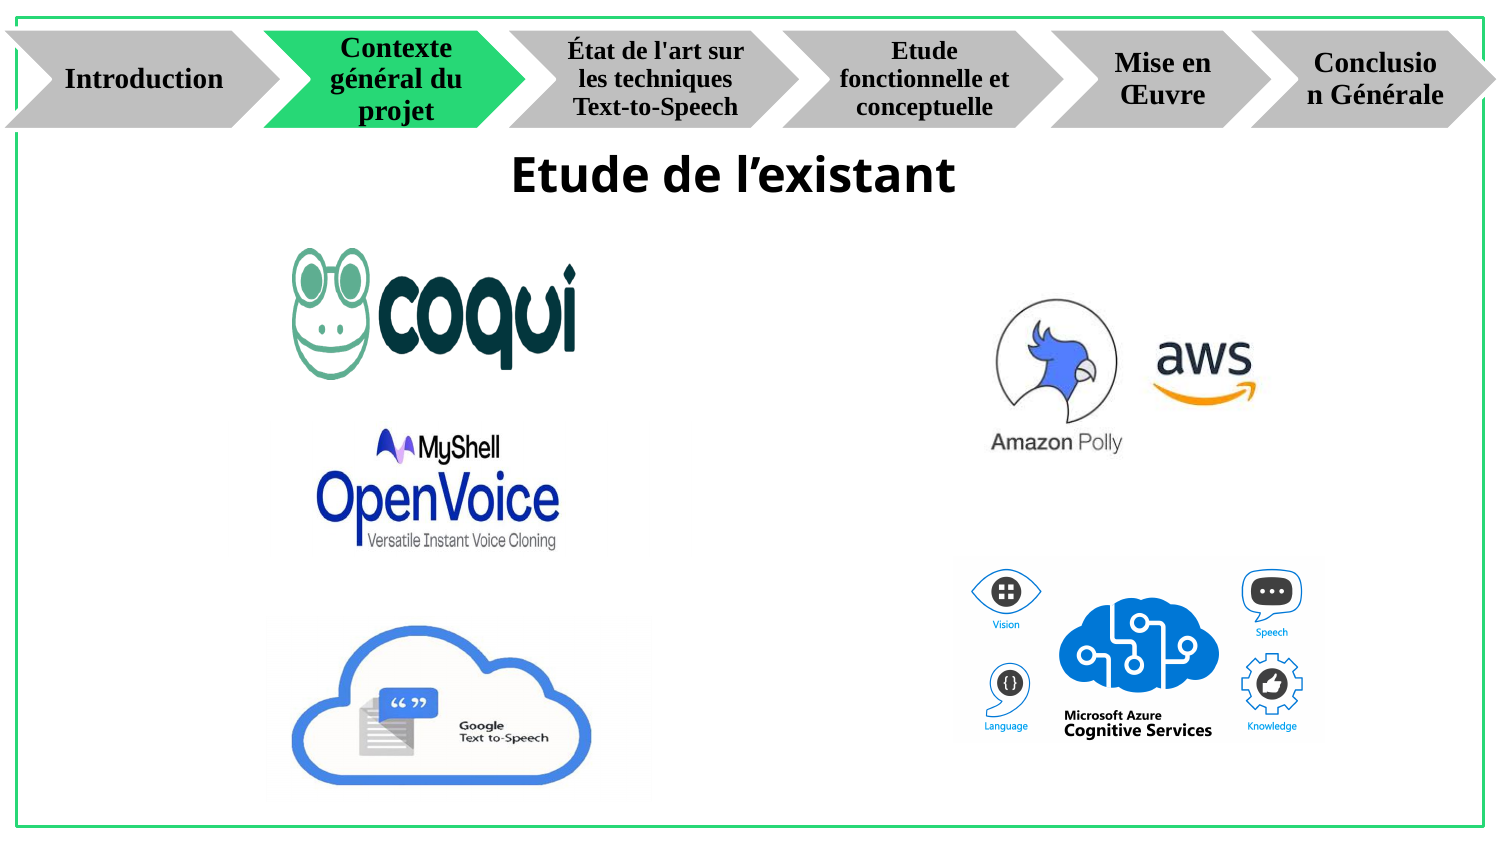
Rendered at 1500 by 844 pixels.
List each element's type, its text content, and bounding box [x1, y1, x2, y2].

picture [953, 556, 1325, 743]
picture [976, 292, 1302, 460]
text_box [0, 0, 1500, 176]
picture [186, 420, 693, 558]
picture [198, 194, 680, 417]
picture [265, 615, 652, 802]
title Etude de l’existant [108, 184, 1372, 219]
